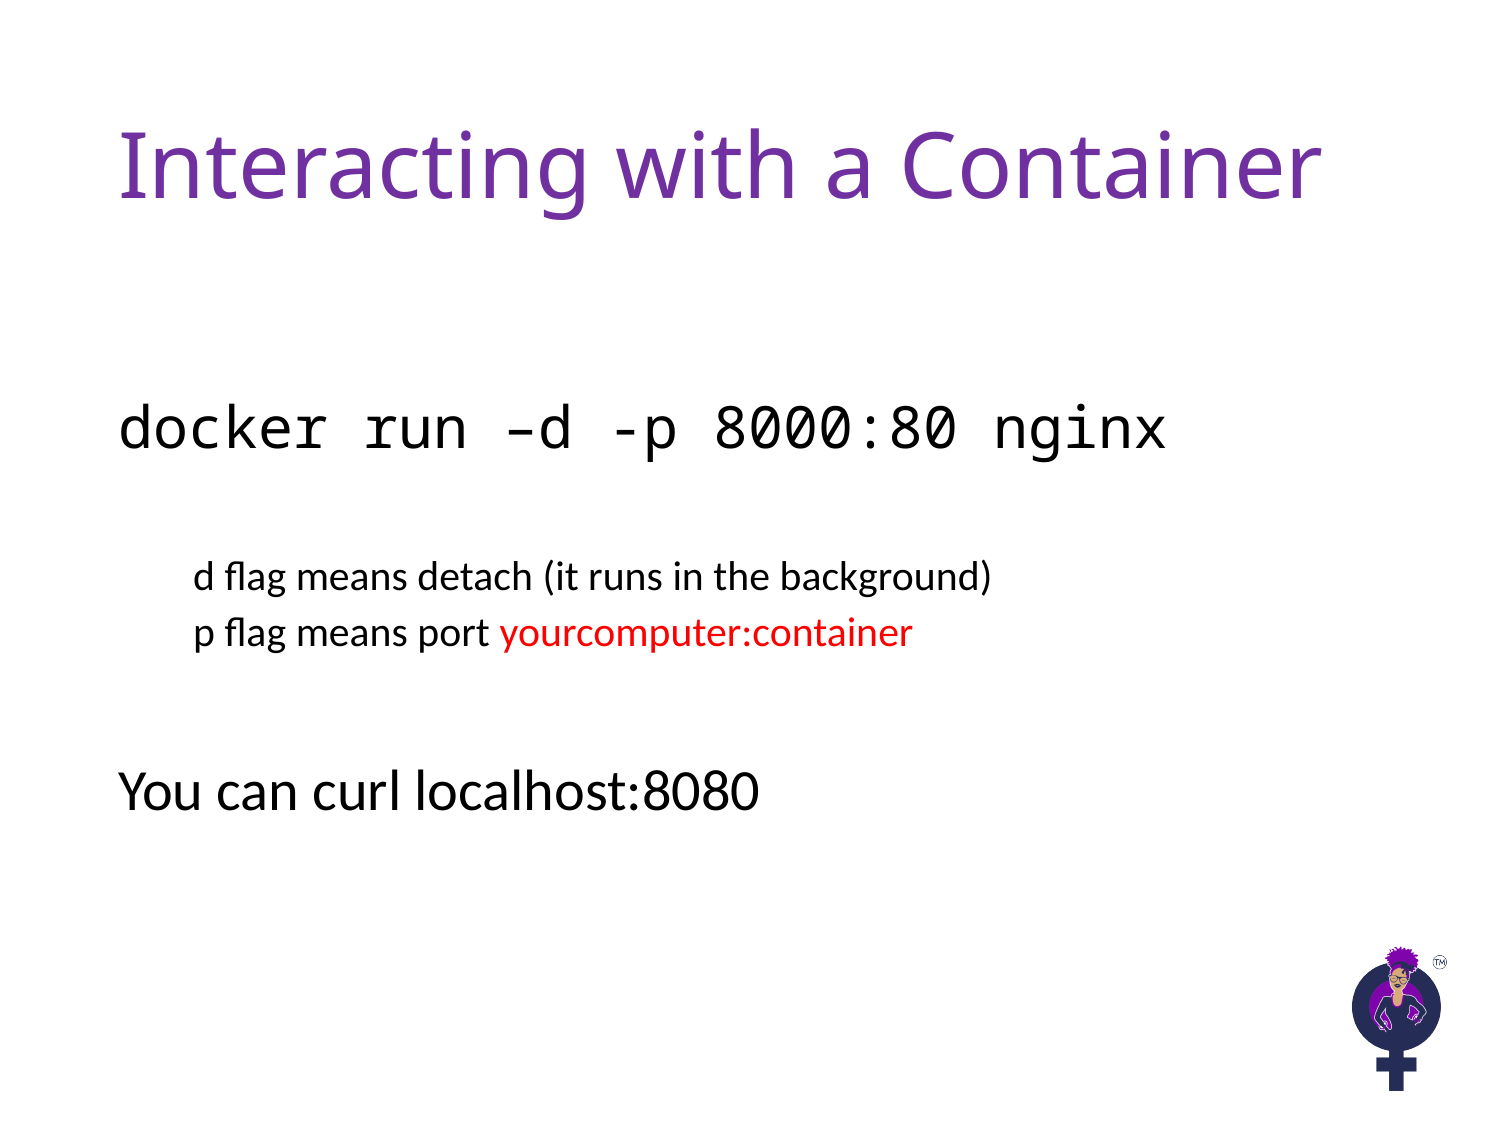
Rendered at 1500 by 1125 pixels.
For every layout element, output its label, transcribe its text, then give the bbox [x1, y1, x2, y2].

list docker run –d -p 8000:80 nginx d flag means detach (it runs in the background) p flag means port yourcomputer:container You can curl localhost:8080 [103, 299, 1397, 1014]
title Interacting with a Container [103, 59, 1397, 278]
picture [1337, 936, 1456, 1091]
